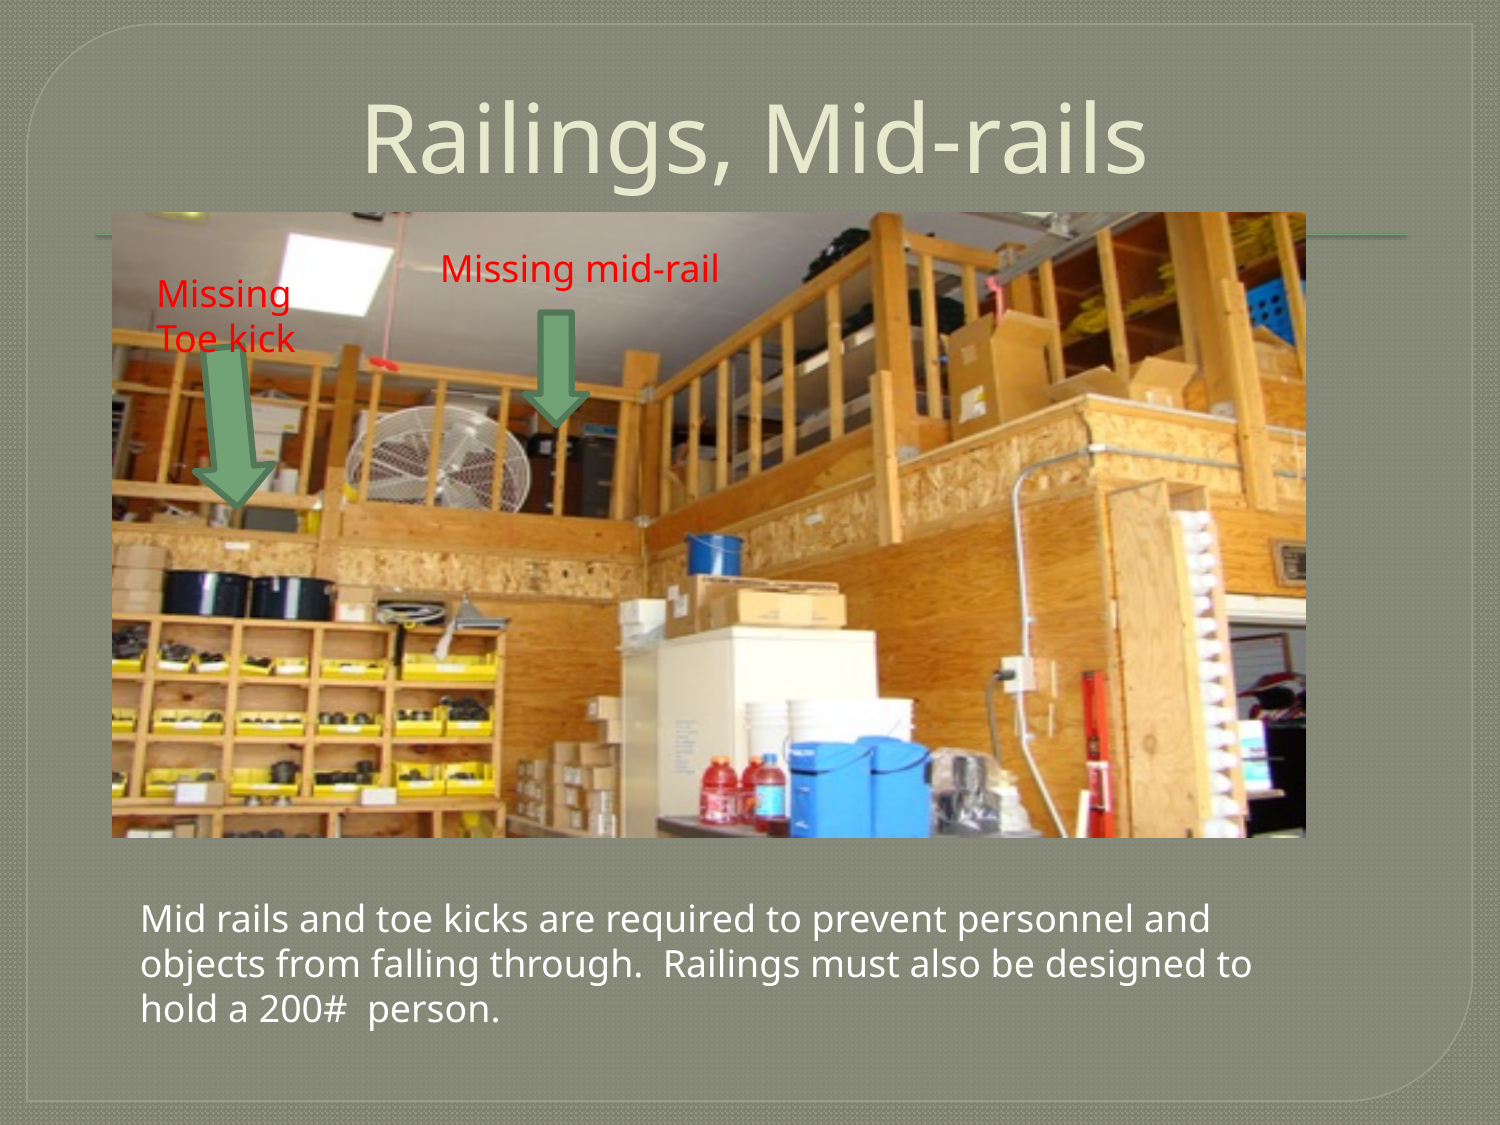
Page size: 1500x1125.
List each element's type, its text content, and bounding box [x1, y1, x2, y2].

text_box Mid rails and toe kicks are required to prevent personnel and objects from falling through. Railings must also be designed to hold a 200# person. [125, 887, 1288, 1038]
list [112, 212, 1306, 838]
title Railings, Mid-rails [75, 41, 1425, 200]
